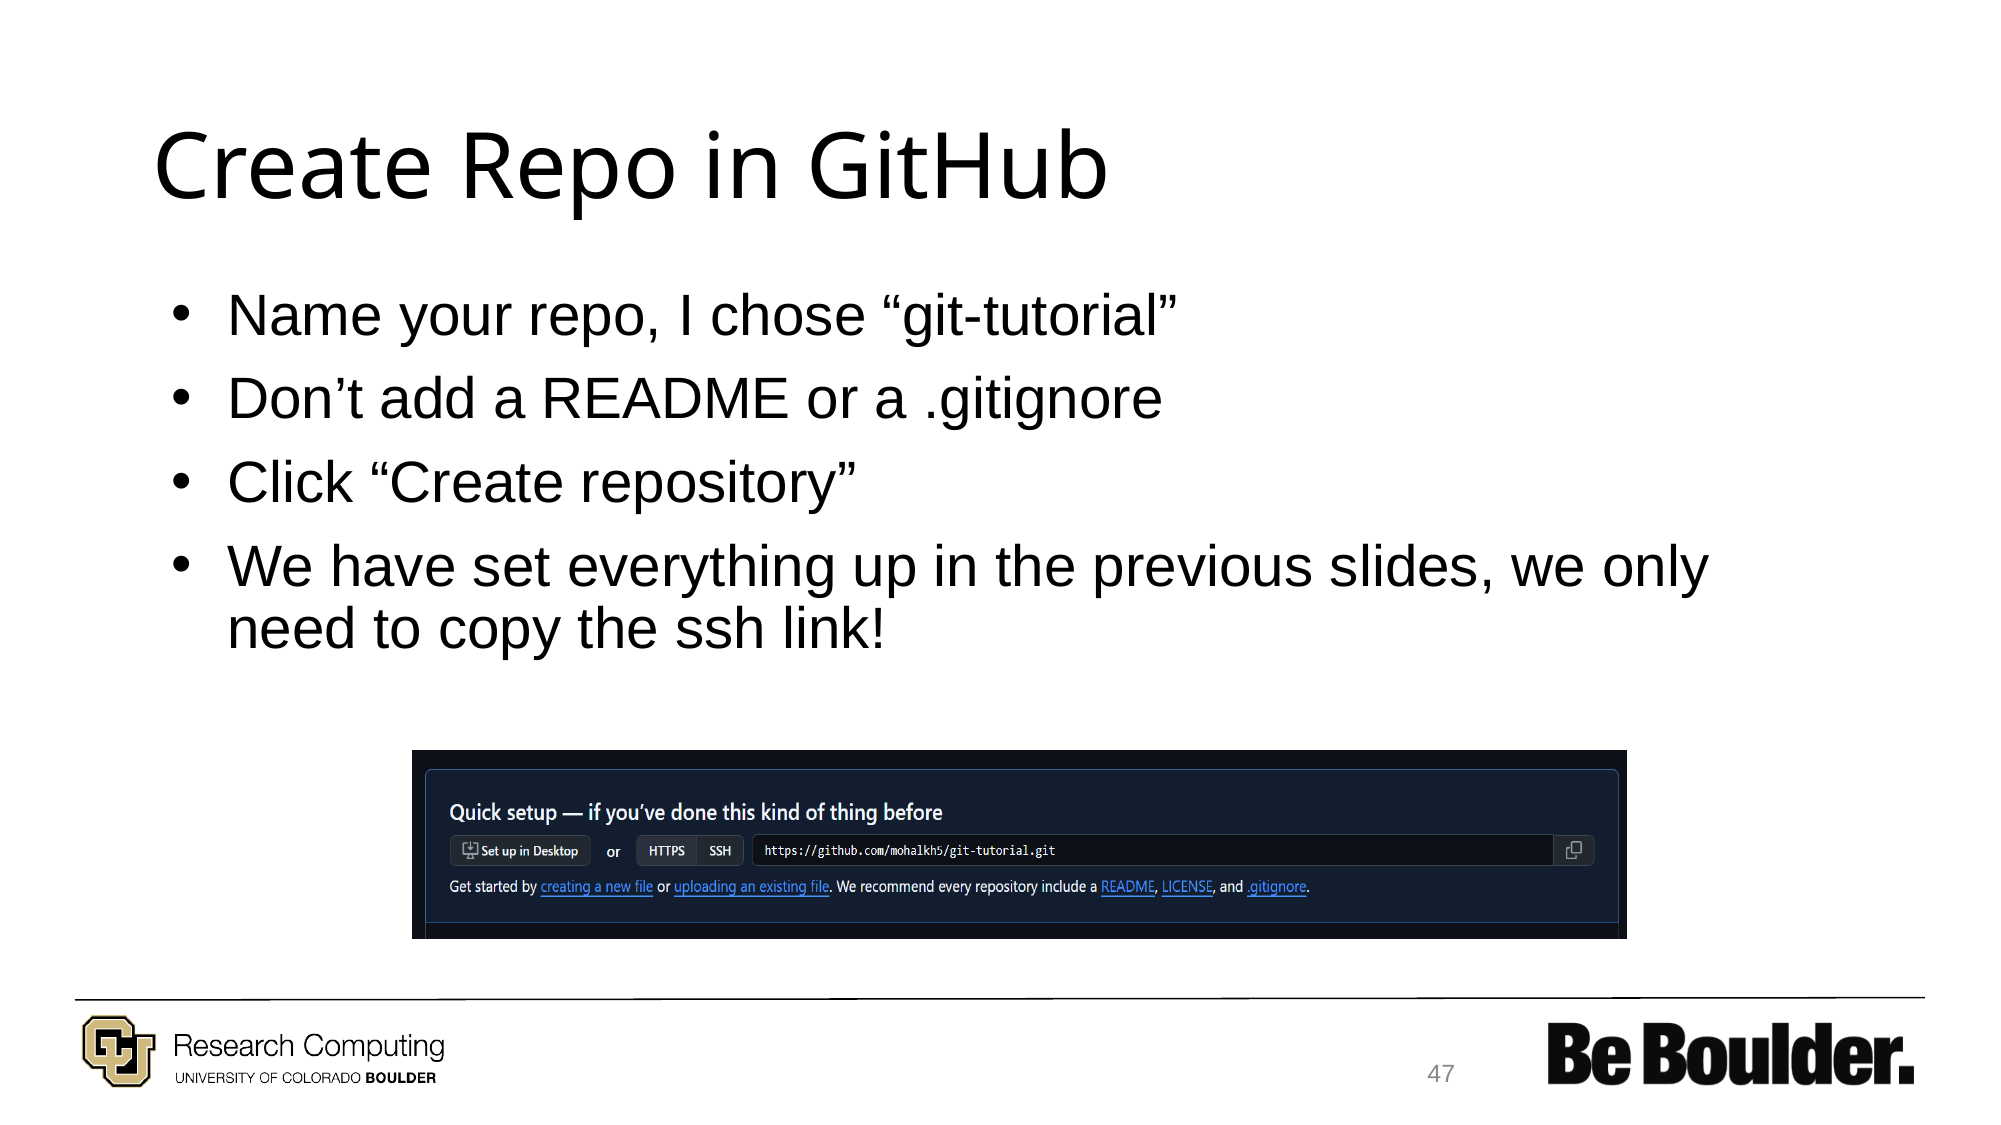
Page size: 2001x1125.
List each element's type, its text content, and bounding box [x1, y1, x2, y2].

slide_number 47 [1412, 1042, 1525, 1103]
picture [81, 1015, 444, 1088]
list Name your repo, I chose “git-tutorial” Don’t add a README or a .gitignore Click “Create repository” We have set everything up in the previous slides, we only need to copy the ssh link! [137, 277, 1863, 721]
picture [412, 750, 1627, 939]
picture [1524, 1015, 1938, 1088]
title Create Repo in GitHub [137, 59, 1863, 277]
